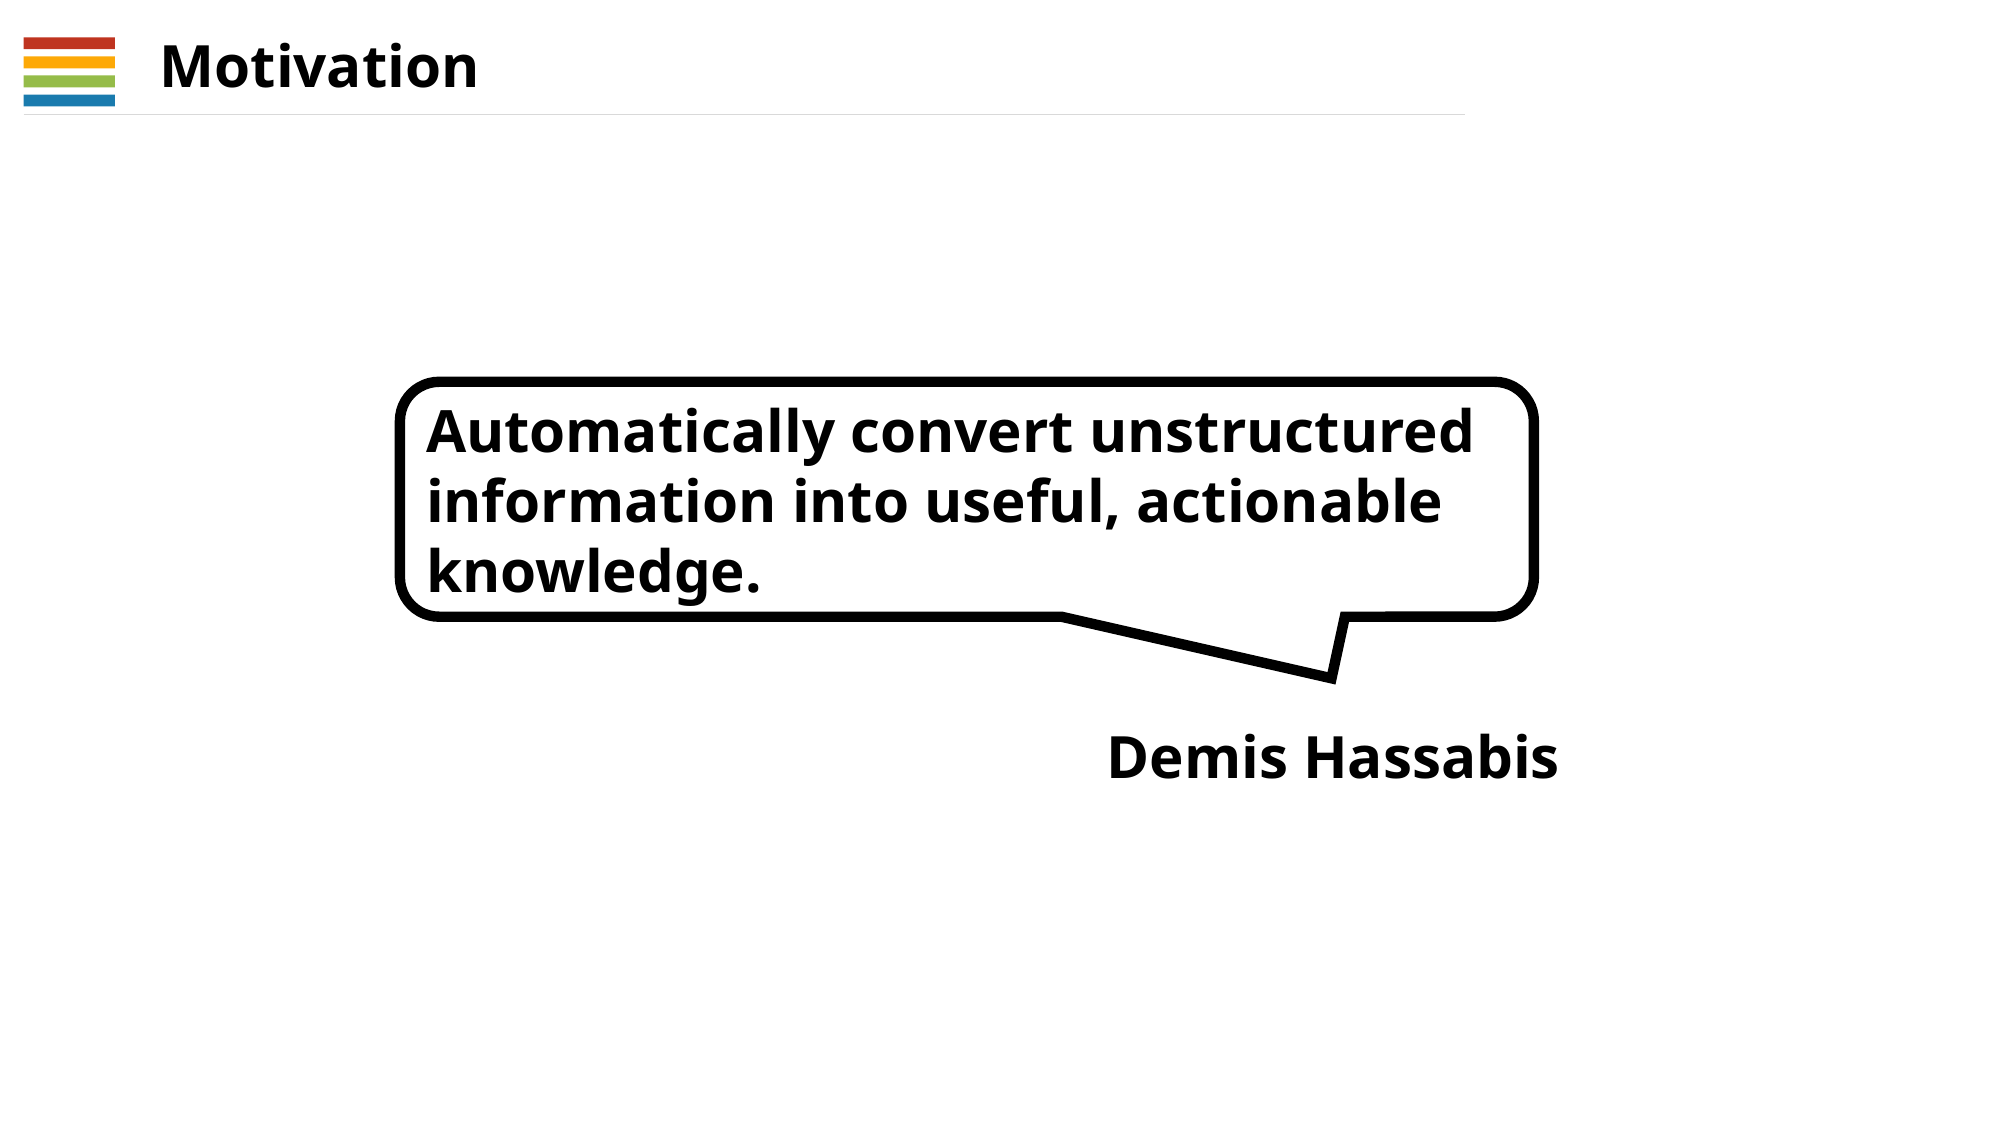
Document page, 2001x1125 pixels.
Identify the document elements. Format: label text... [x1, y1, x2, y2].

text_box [34, 26, 104, 118]
text_box Motivation [144, 21, 1160, 107]
text_box Automatically convert unstructured information into useful, actionable knowledge. [398, 380, 1535, 680]
text_box Demis Hassabis [1091, 712, 1665, 798]
